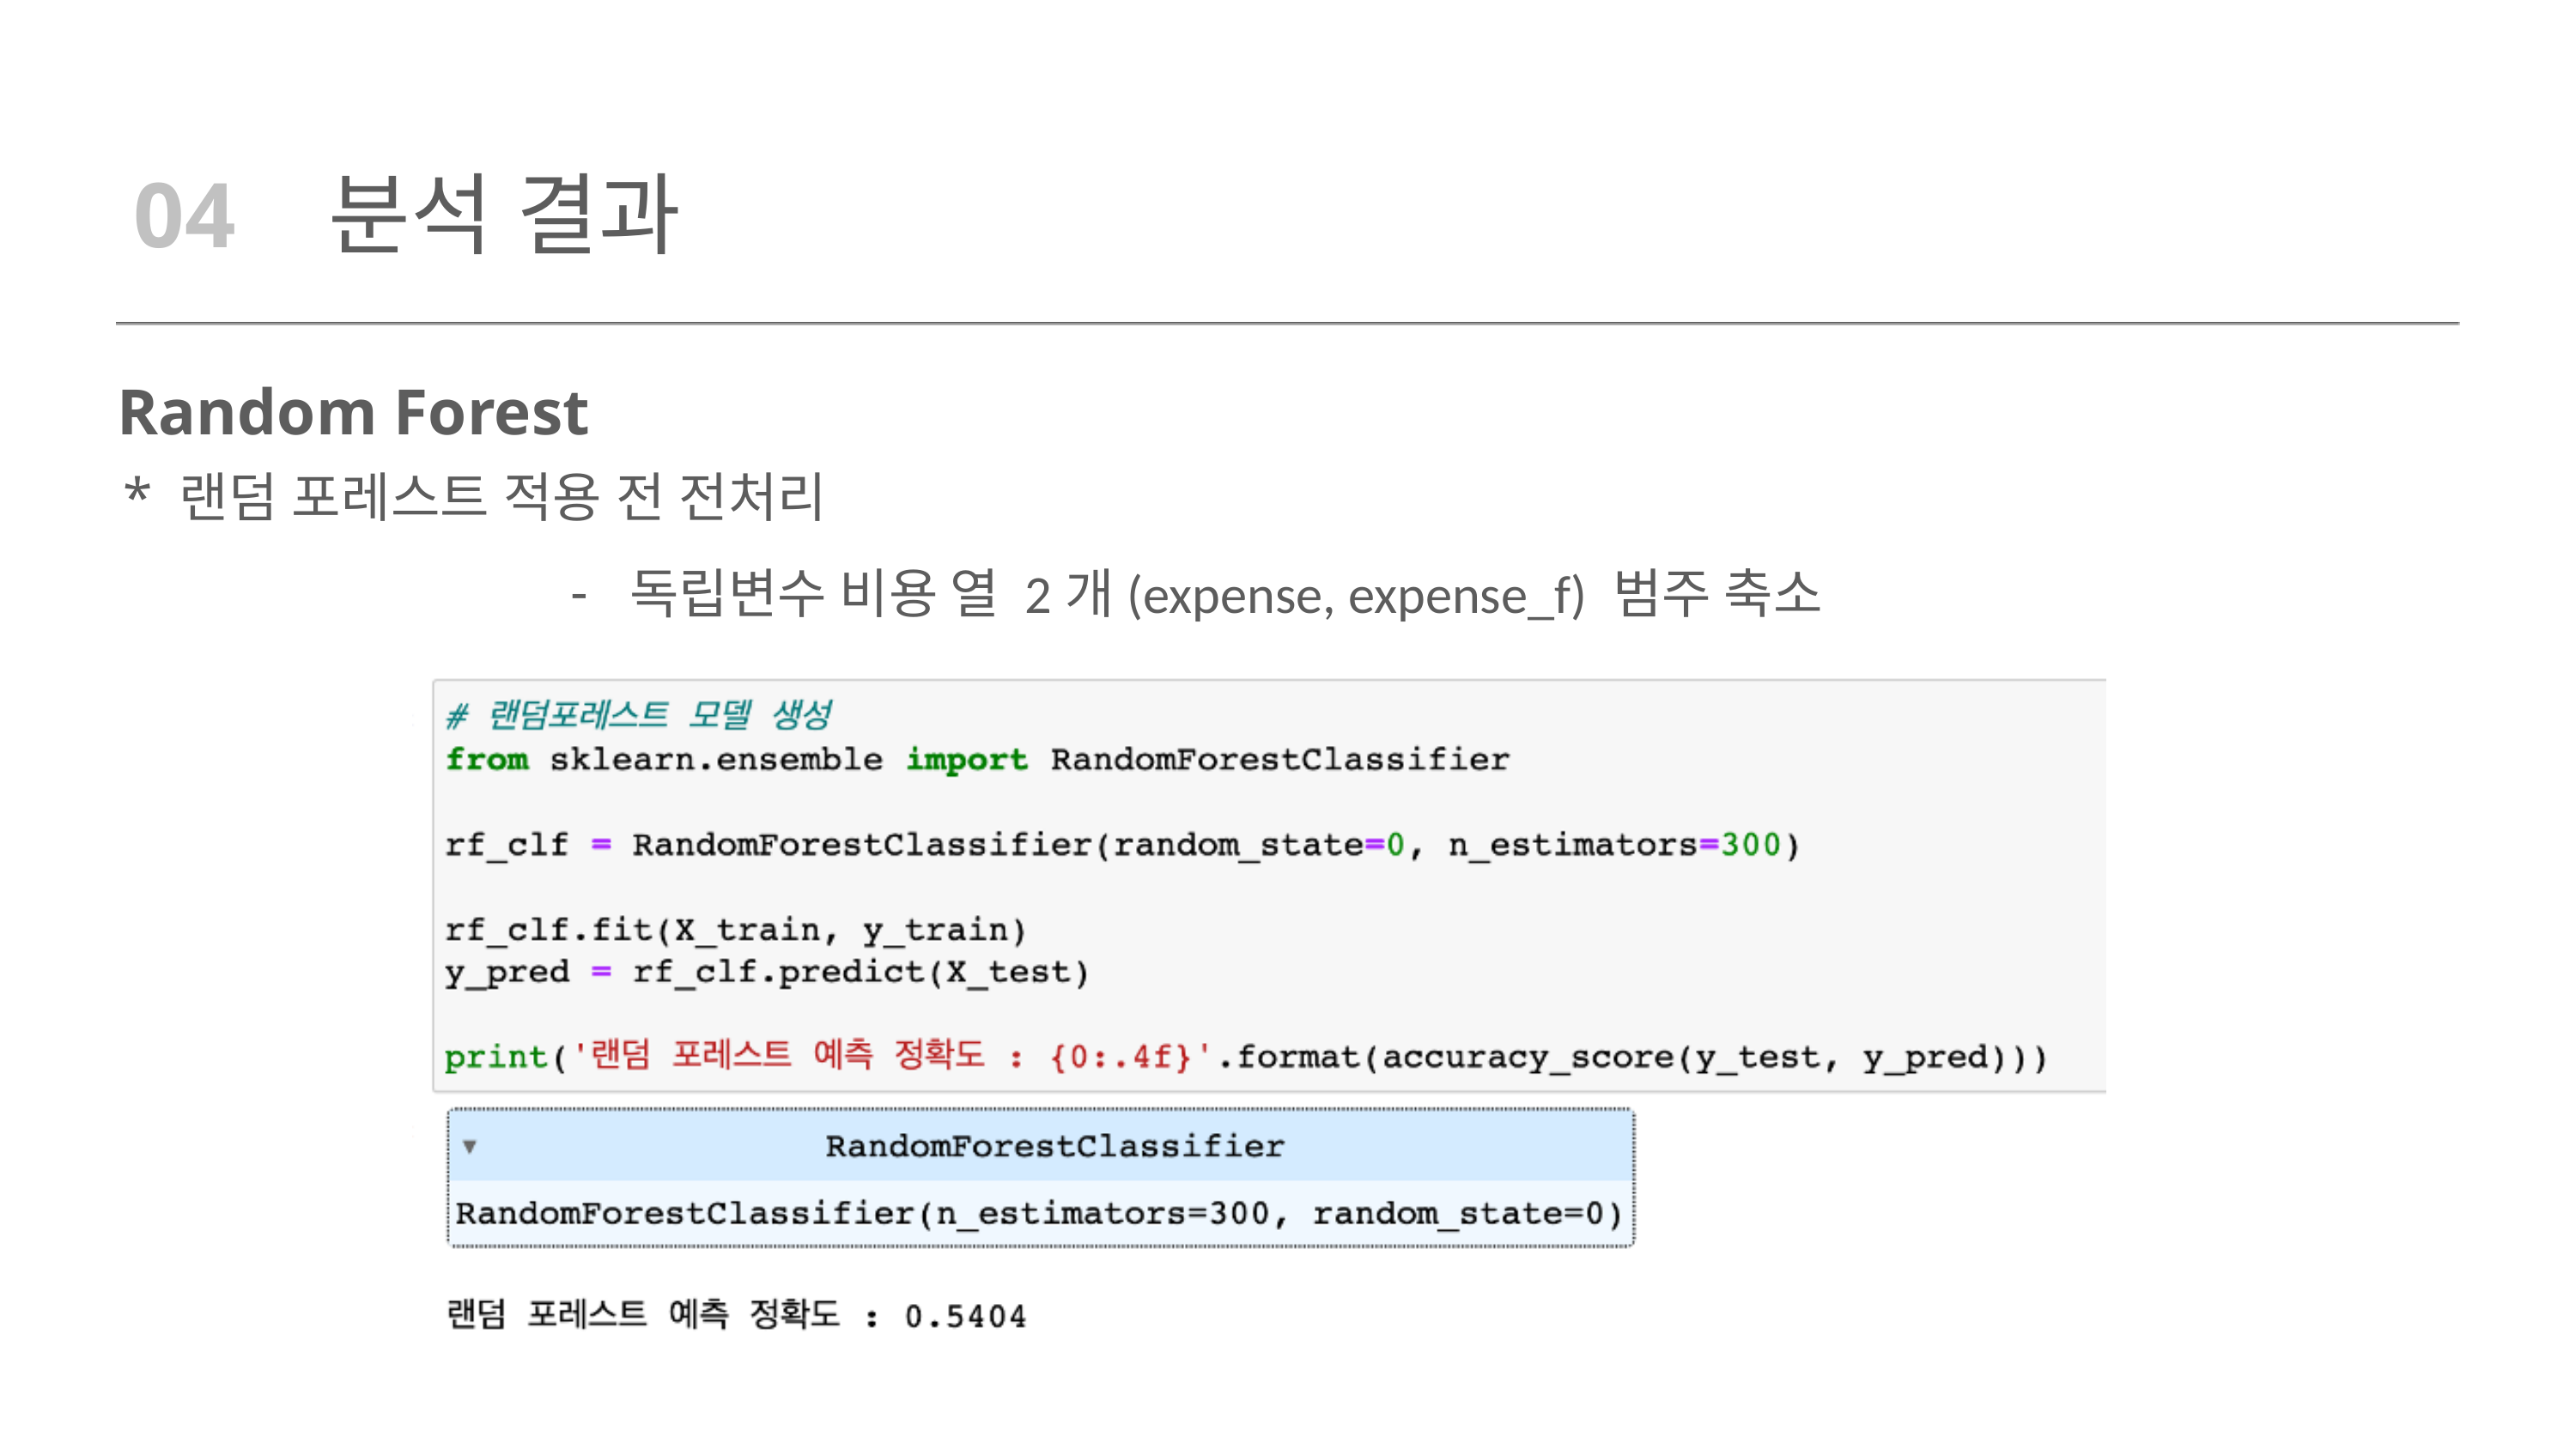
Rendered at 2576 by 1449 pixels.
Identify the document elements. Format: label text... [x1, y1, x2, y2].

text_box 04 [120, 152, 359, 273]
text_box 분석 결과 [359, 152, 1855, 273]
text_box Random Forest [104, 348, 1469, 461]
text_box * 랜덤 포레스트 적용 전 전처리 [110, 441, 1024, 542]
text_box 독립변수 비용 열 2개(expense, expense_f) 범주 축소 [552, 470, 1965, 670]
picture [116, 322, 2460, 325]
picture [411, 673, 2106, 1361]
